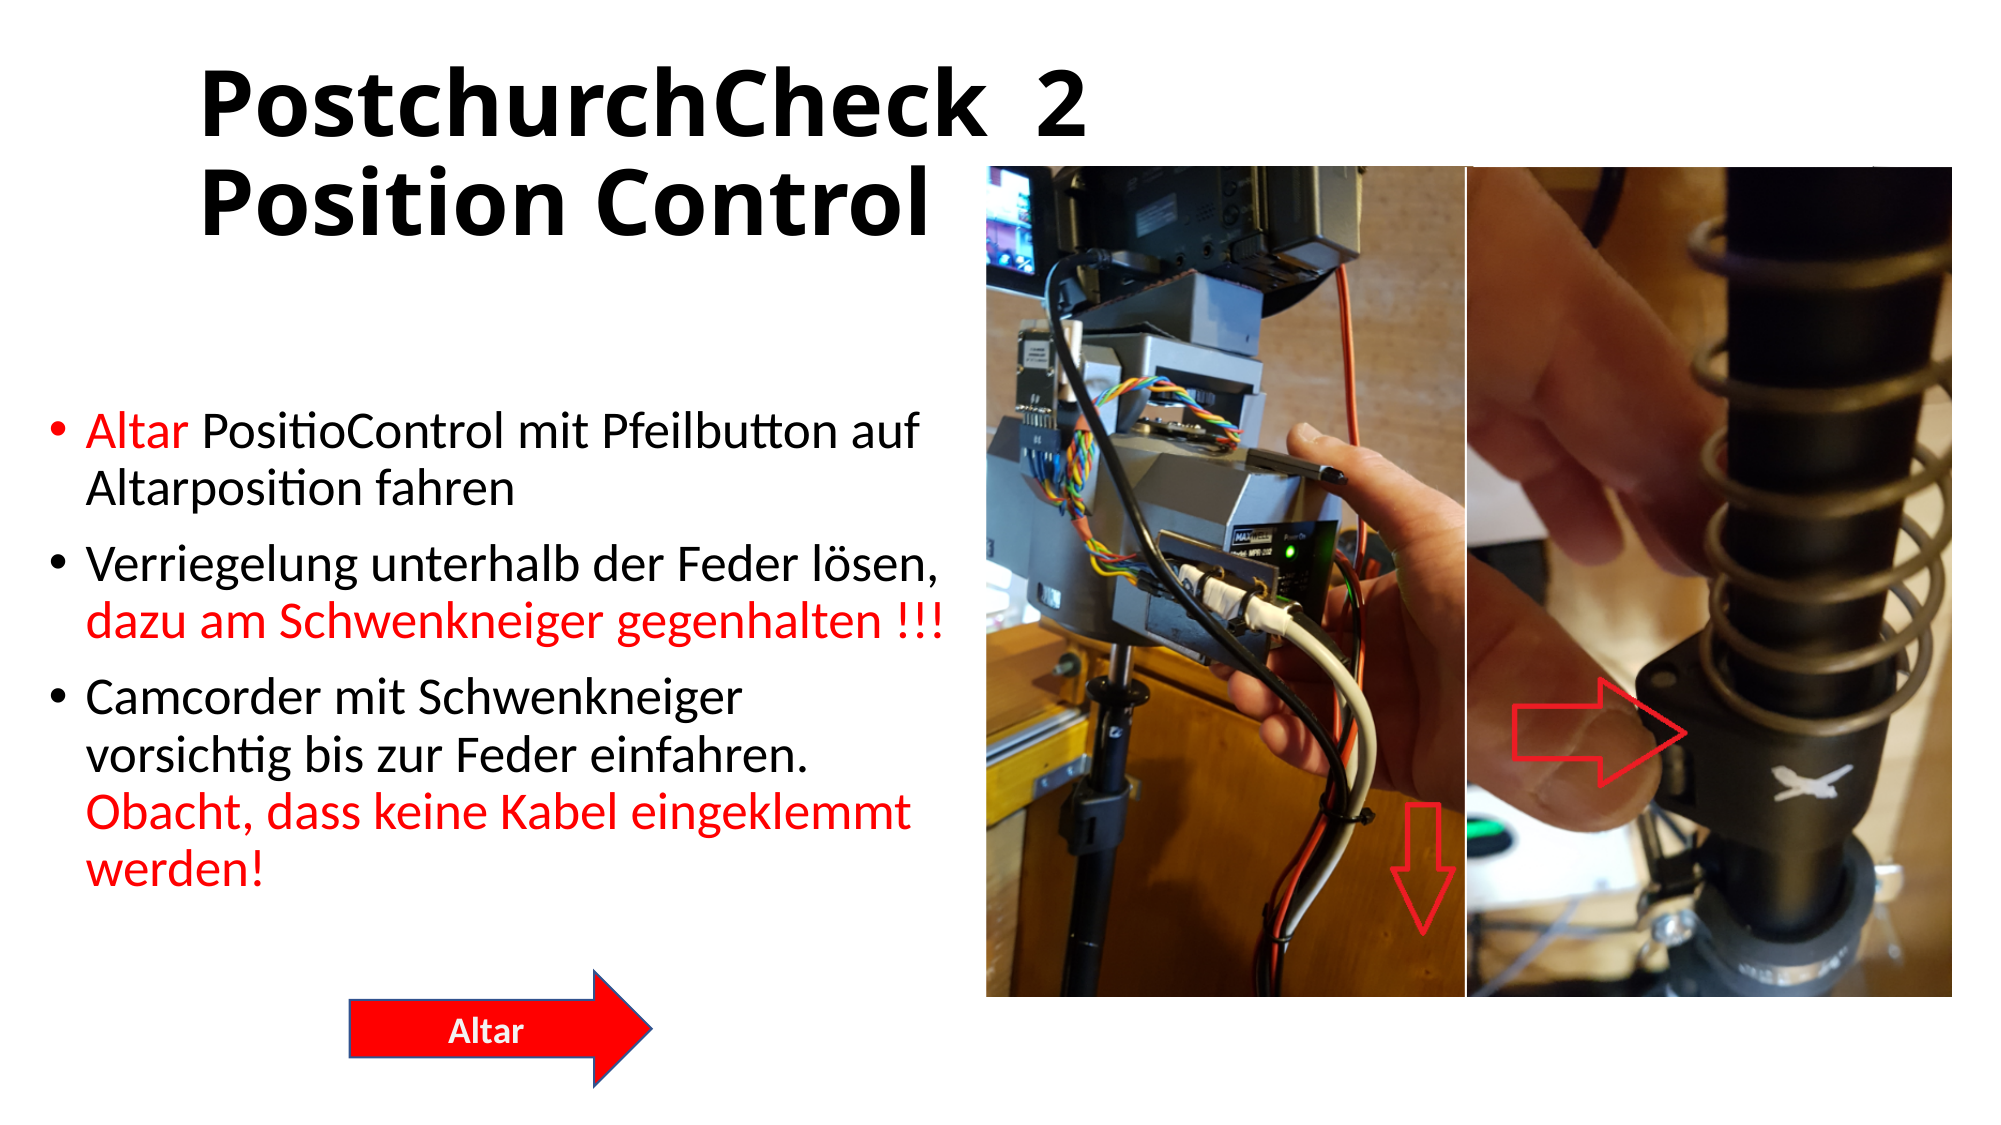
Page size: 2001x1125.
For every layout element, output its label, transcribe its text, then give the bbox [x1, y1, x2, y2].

list Altar PositioControl mit Pfeilbutton auf Altarposition fahren Verriegelung unterhalb der Feder lösen, dazu am Schwenkneiger gegenhalten !!! Camcorder mit Schwenkneiger vorsichtig bis zur Feder einfahren. Obacht, dass keine Kabel eingeklemmt werden! [33, 395, 968, 956]
title PostchurchCheck 2 Position Control [182, 47, 1908, 265]
text_box Altar [348, 968, 654, 1089]
picture [982, 166, 1952, 997]
